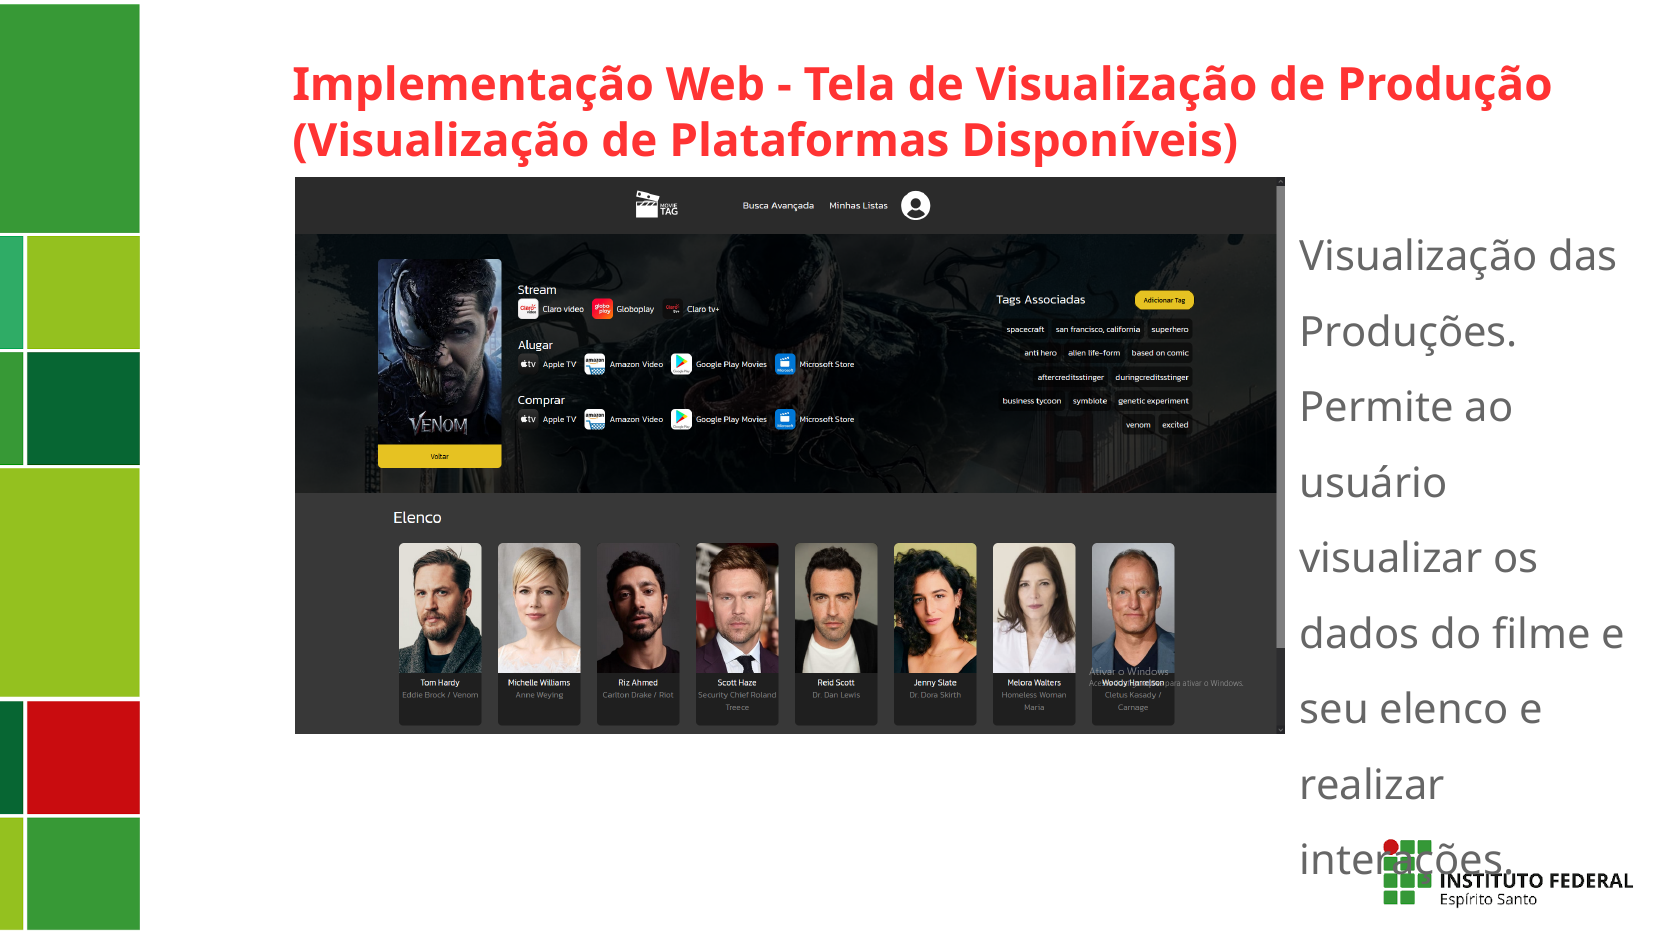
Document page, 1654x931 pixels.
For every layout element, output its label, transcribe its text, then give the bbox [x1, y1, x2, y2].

text_box Implementação Web - Tela de Visualização de Produção (Visualização de Plataformas Disponíveis) [277, 47, 1600, 107]
picture [0, 0, 1654, 931]
text_box Visualização das Produções. Permite ao usuário visualizar os dados do filme e seu elenco e realizar interações. [1284, 196, 1654, 780]
